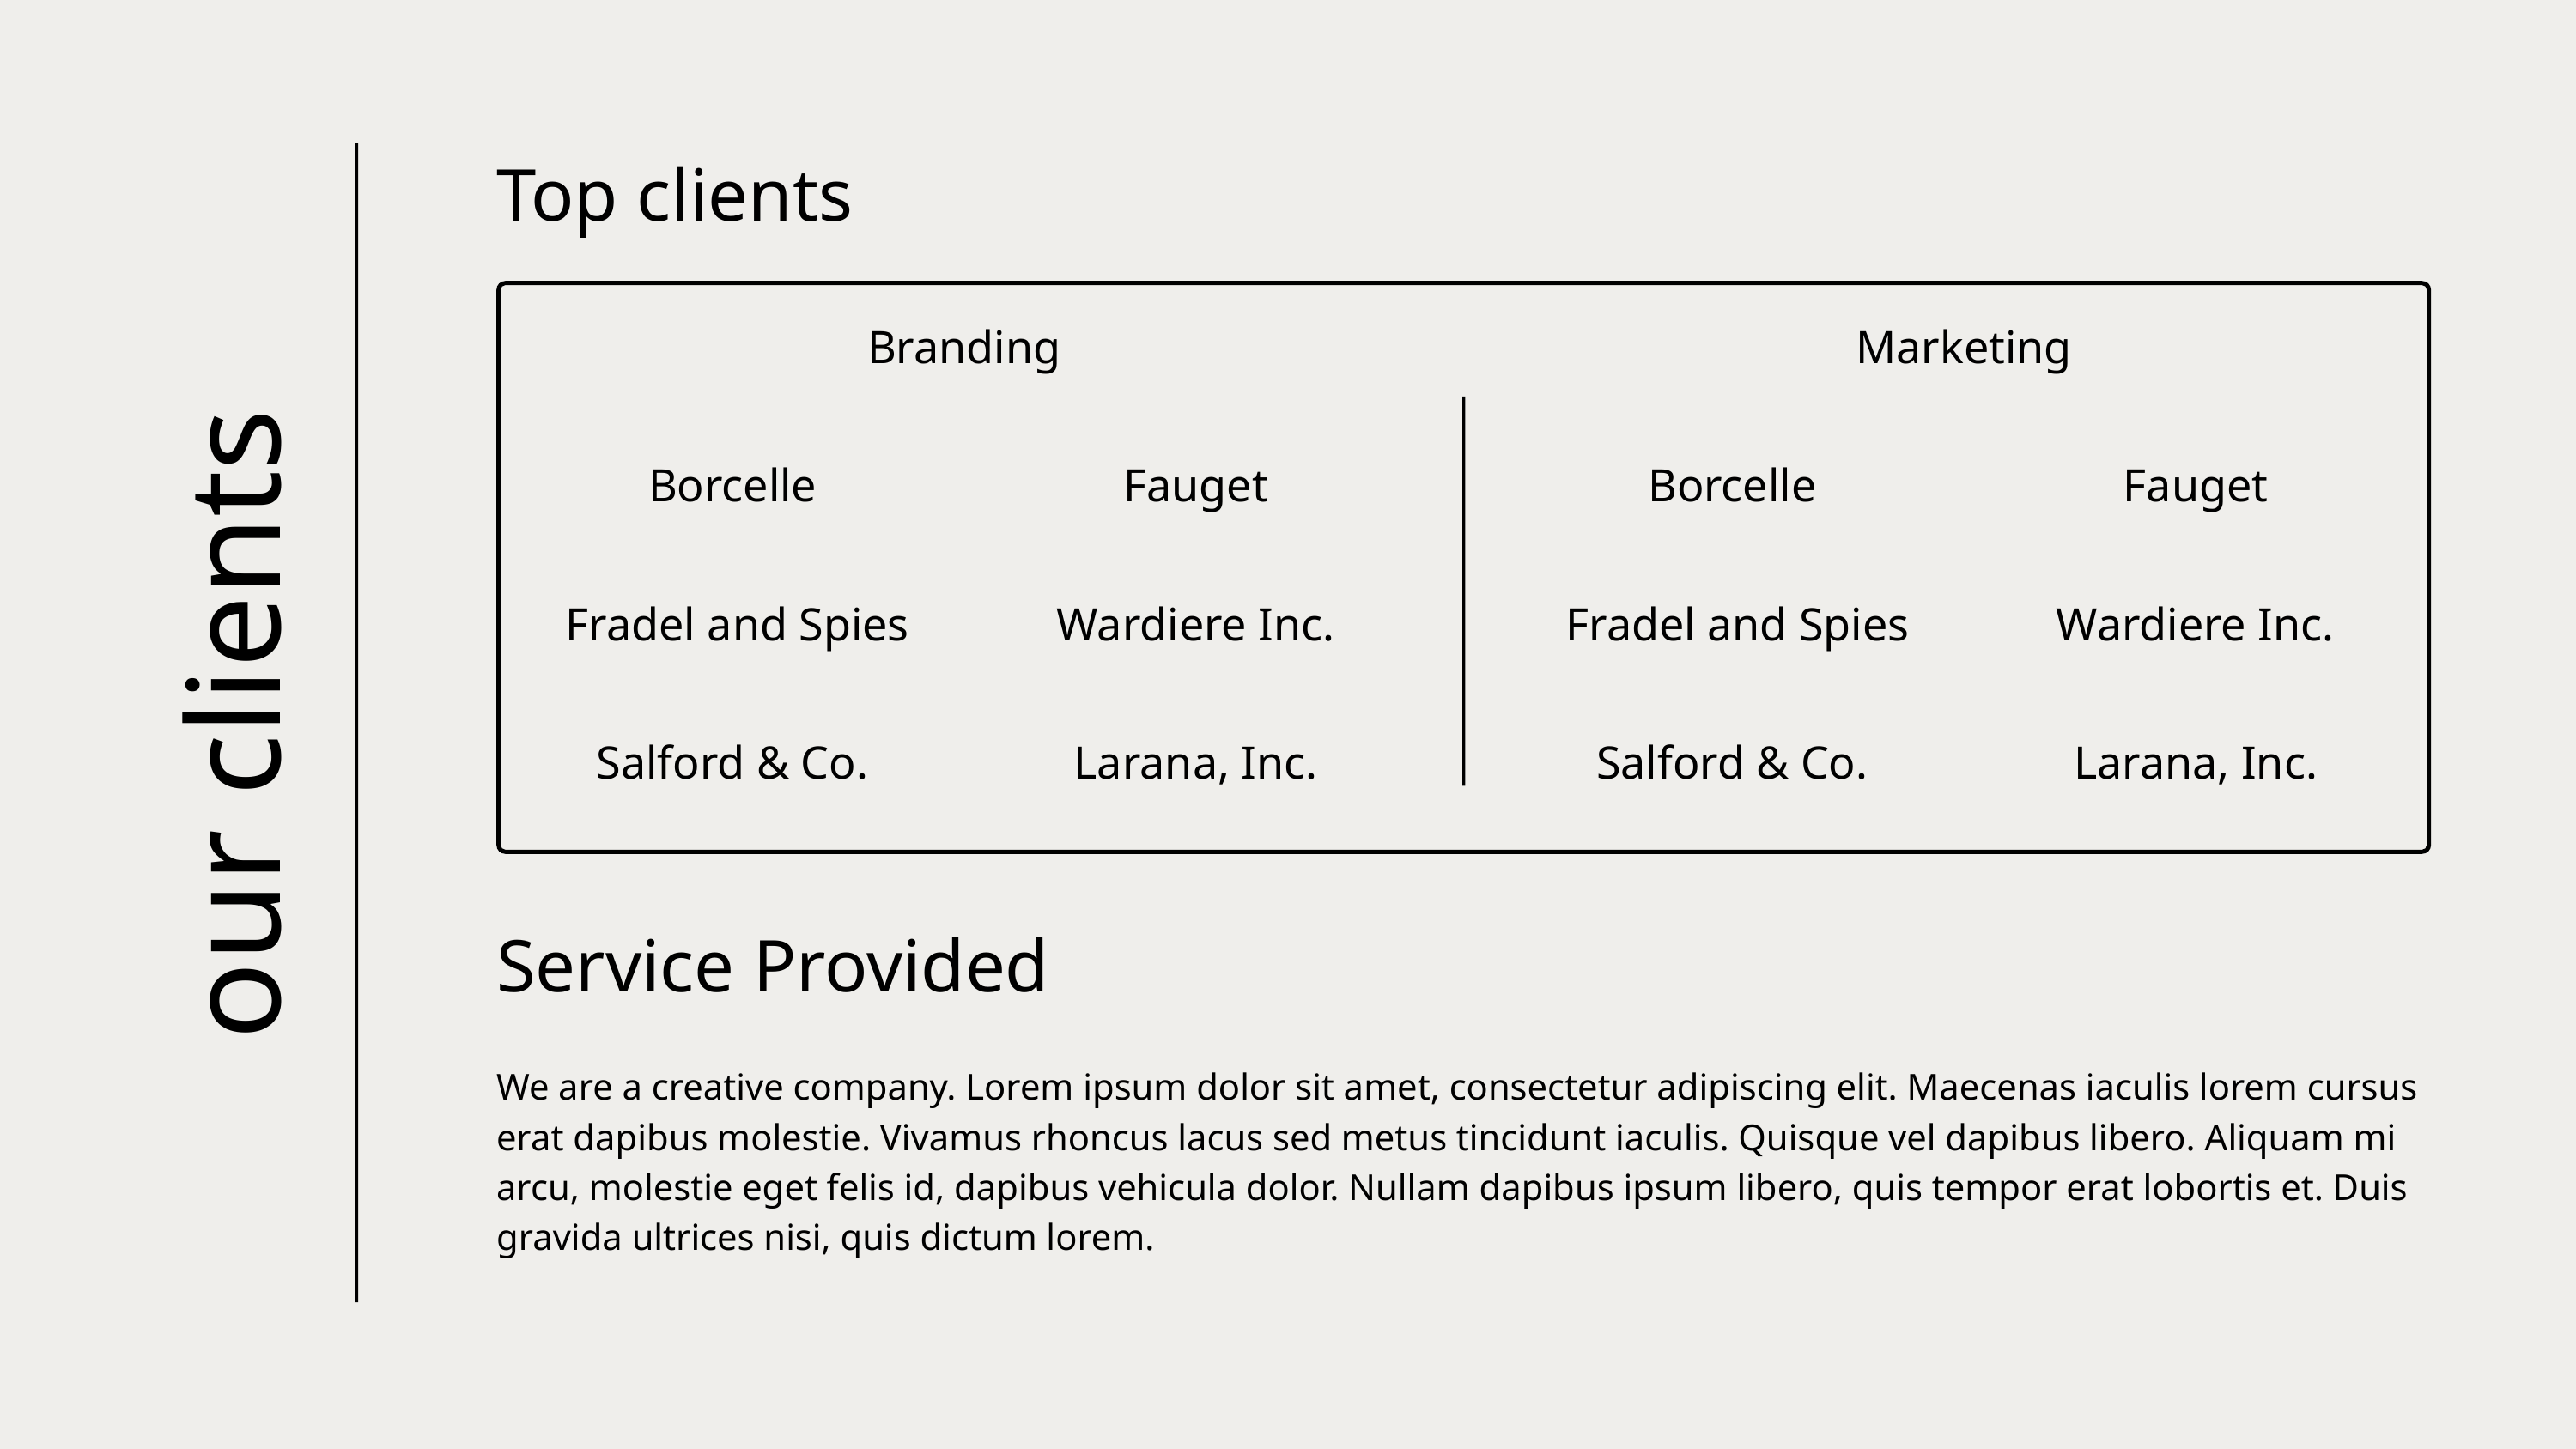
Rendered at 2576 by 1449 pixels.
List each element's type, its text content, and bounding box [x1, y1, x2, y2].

text_box We are a creative company. Lorem ipsum dolor sit amet, consectetur adipiscing elit. Maecenas iaculis lorem cursus erat dapibus molestie. Vivamus rhoncus lacus sed metus tincidunt iaculis. Quisque vel dapibus libero. Aliquam mi arcu, molestie eget felis id, dapibus vehicula dolor. Nullam dapibus ipsum libero, quis tempor erat lobortis et. Duis gravida ultrices nisi, quis dictum lorem. [496, 1057, 2432, 1258]
text_box Top clients [496, 135, 1470, 236]
text_box Service Provided [496, 906, 1470, 1007]
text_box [495, 280, 2432, 854]
text_box our clients [125, 144, 307, 1304]
